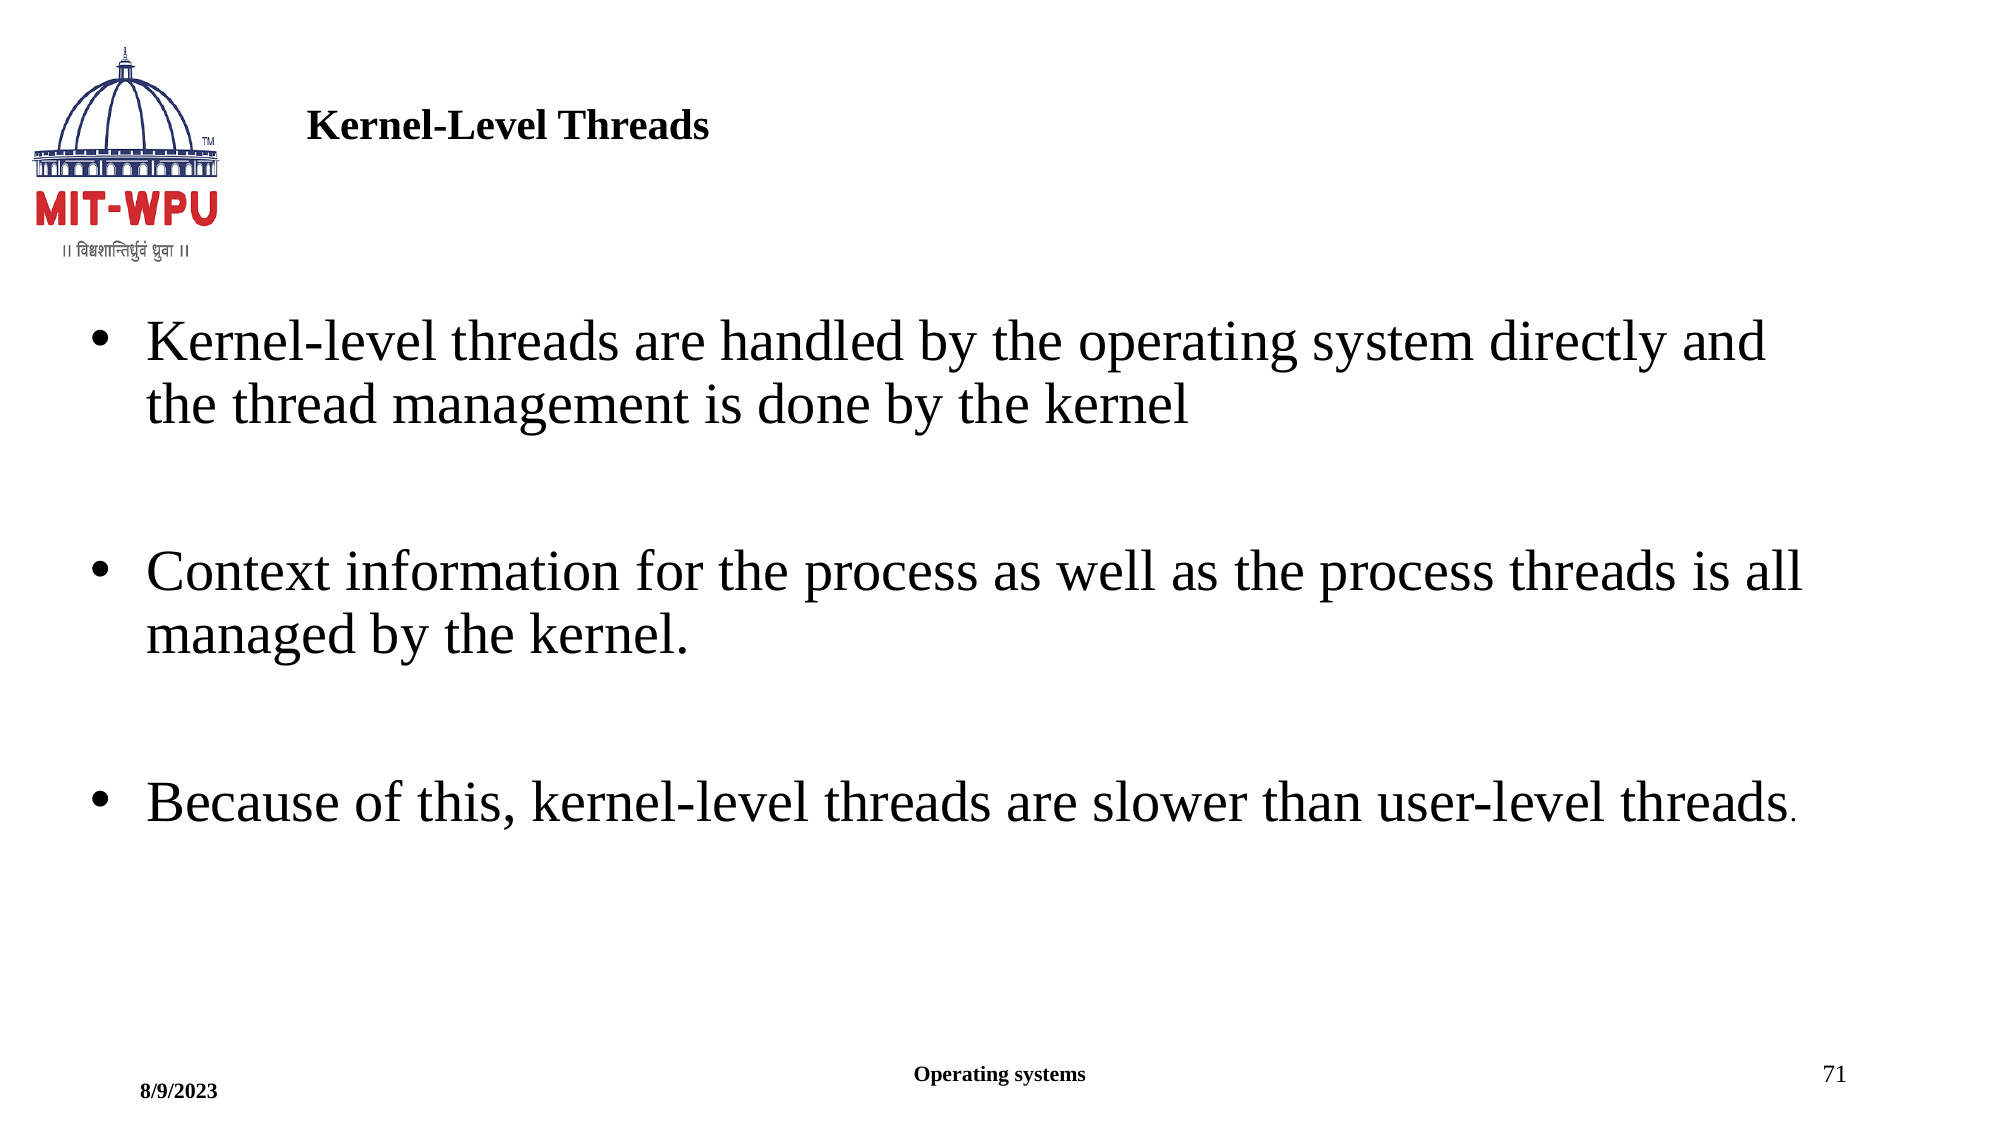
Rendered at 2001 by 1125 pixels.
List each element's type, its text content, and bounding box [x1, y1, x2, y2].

picture [31, 46, 241, 263]
title Kernel-Level Threads [291, 47, 1830, 251]
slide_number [125, 1059, 575, 1120]
slide_number 71 [1412, 1042, 1863, 1103]
footer Operating systems [662, 1042, 1338, 1103]
list Kernel-level threads are handled by the operating system directly and the thread management is done by the kernel Context information for the process as well as the process threads is all managed by the kernel. Because of this, kernel-level threads are slower than user-level threads. [56, 302, 1830, 991]
